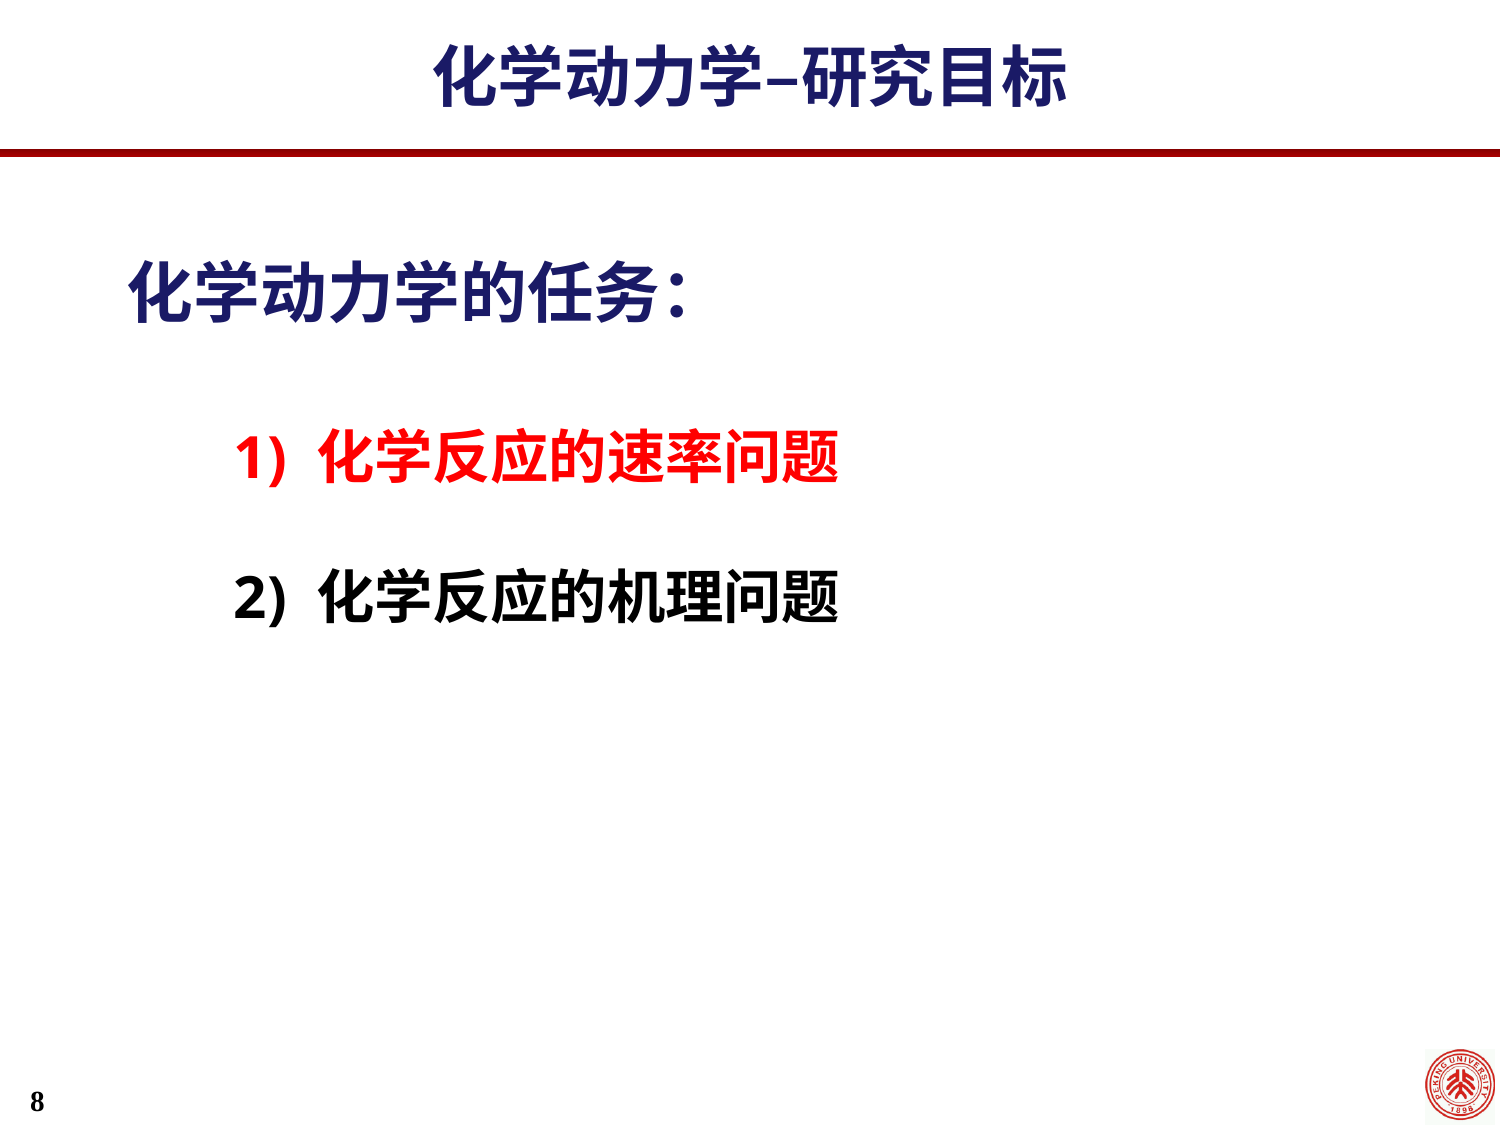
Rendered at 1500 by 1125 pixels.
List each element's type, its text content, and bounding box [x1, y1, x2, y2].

text_box [0, 149, 1500, 157]
picture [1425, 1049, 1495, 1125]
text_box 化学动力学–研究目标 [112, 12, 1388, 138]
text_box 1) 化学反应的速率问题 2) 化学反应的机理问题 [219, 412, 1153, 638]
footer 8 [0, 1074, 76, 1113]
text_box 化学动力学的任务： [112, 243, 1117, 339]
